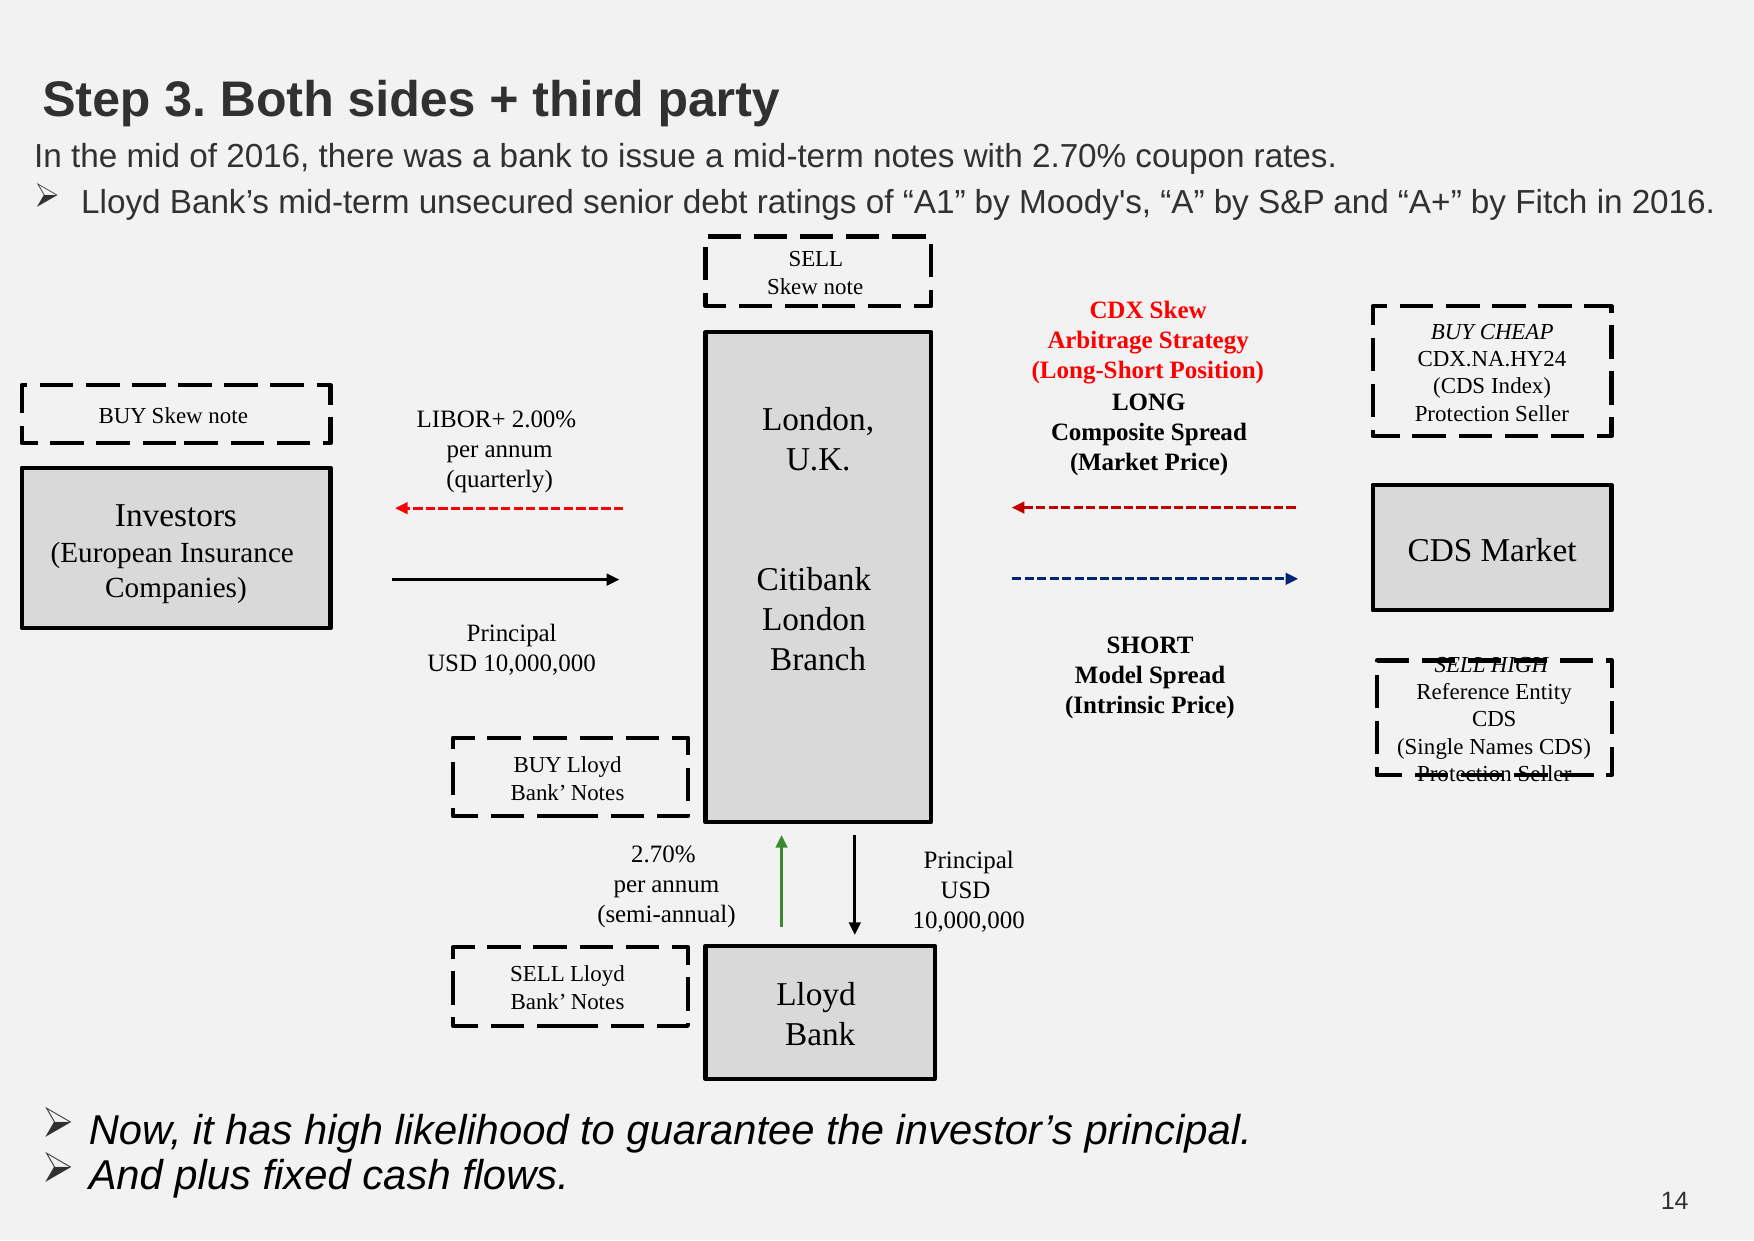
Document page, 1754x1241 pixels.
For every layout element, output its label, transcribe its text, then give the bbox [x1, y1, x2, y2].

text_box In the mid of 2016, there was a bank to issue a mid-term notes with 2.70% coupon rates. Lloyd Bank’s mid-term unsecured senior debt ratings of “A1” by Moody's, “A” by S&P and “A+” by Fitch in 2016. [28, 128, 1740, 226]
text_box BUY Skew note [20, 383, 333, 445]
text_box Now, it has high likelihood to guarantee the investor’s principal. And plus fixed cash flows. [36, 1106, 1669, 1204]
list Step 3. Both sides + third party [42, 60, 1662, 121]
text_box CDX Skew Arbitrage Strategy (Long-Short Position) [1011, 283, 1285, 393]
text_box LONG Composite Spread (Market Price) [1020, 380, 1278, 480]
text_box SELL Skew note [703, 234, 933, 308]
text_box CDS Market [1371, 483, 1614, 612]
text_box London, U.K. Citibank London Branch [703, 330, 933, 824]
text_box BUY CHEAP CDX.NA.HY24 (CDS Index) Protection Seller [1371, 304, 1614, 438]
text_box SELL HIGH Reference Entity CDS (Single Names CDS) Protection Seller [1375, 658, 1614, 777]
text_box Principal USD 10,000,000 [356, 601, 667, 691]
text_box Investors (European Insurance Companies) [20, 466, 333, 630]
text_box 2.70% per annum (semi-annual) [565, 820, 768, 946]
text_box BUY Lloyd Bank’ Notes [451, 736, 690, 818]
text_box Principal USD 10,000,000 [885, 824, 1052, 952]
text_box SELL Lloyd Bank’ Notes [451, 945, 690, 1028]
slide_number 14 [1646, 1177, 1740, 1224]
text_box LIBOR+ 2.00% per annum (quarterly) [356, 390, 643, 506]
text_box SHORT Model Spread (Intrinsic Price) [1040, 636, 1261, 741]
text_box Lloyd Bank [703, 944, 937, 1081]
